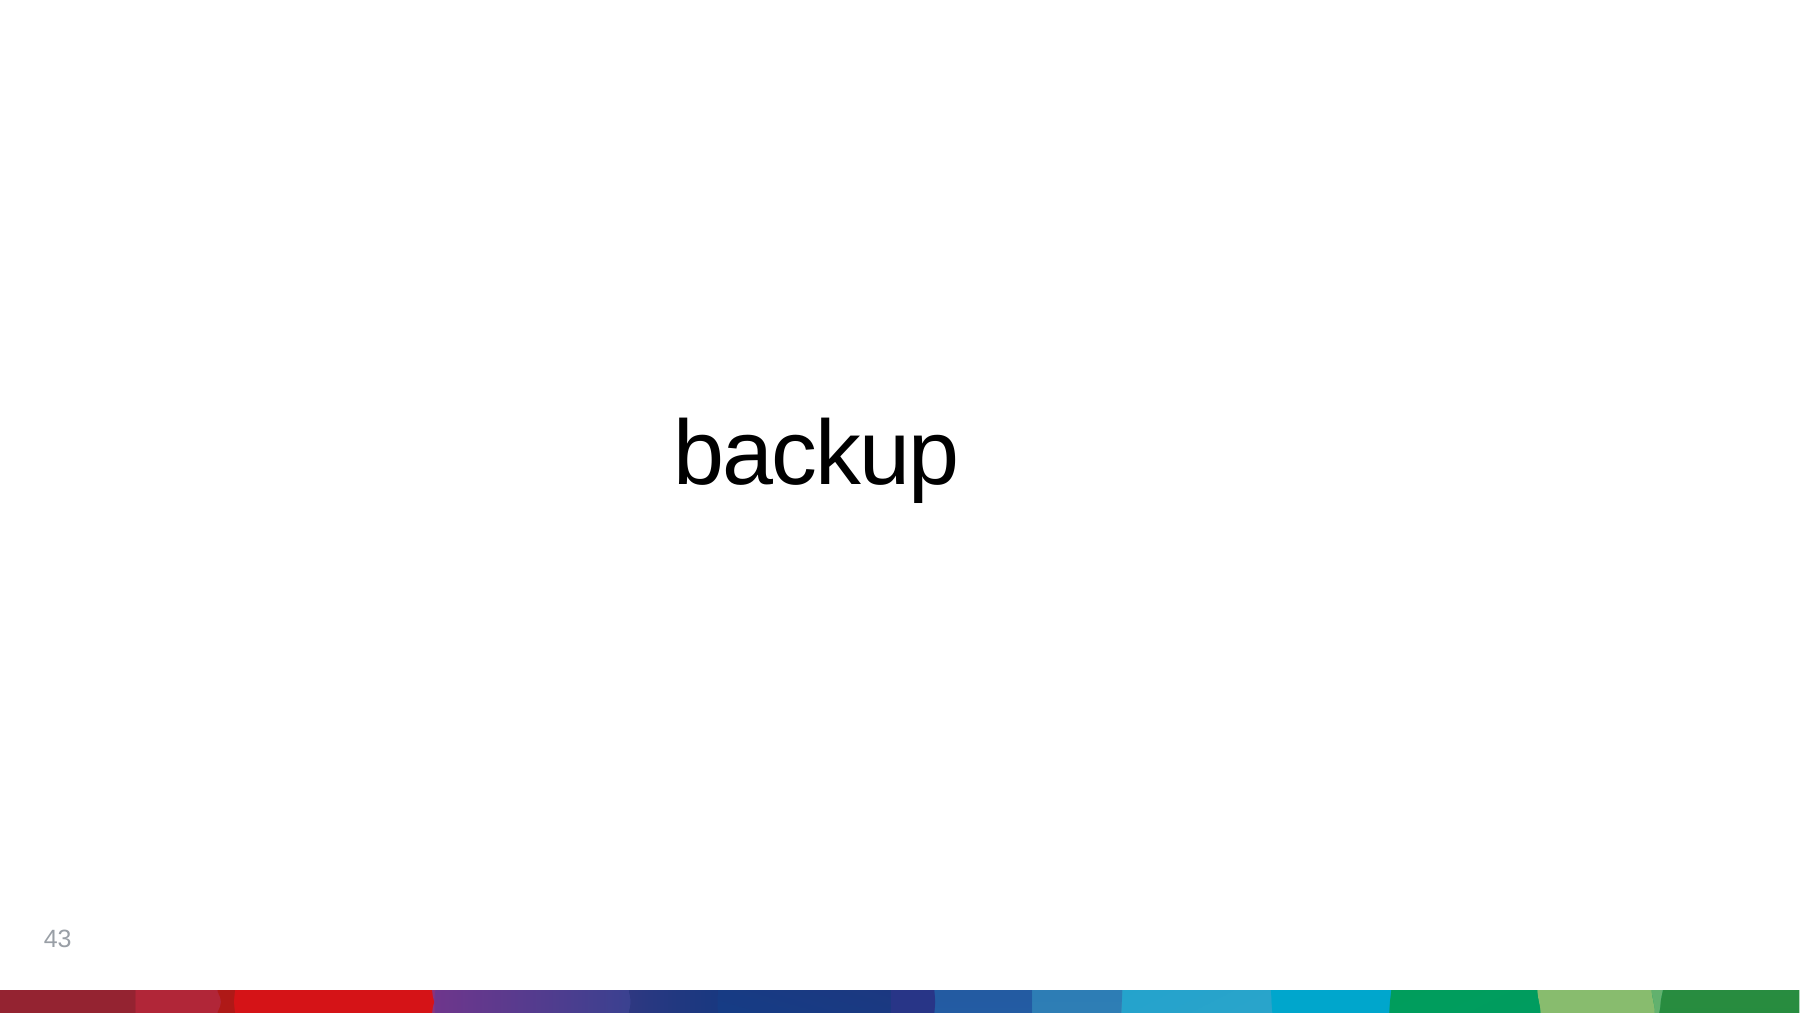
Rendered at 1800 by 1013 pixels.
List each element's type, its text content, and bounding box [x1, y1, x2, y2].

picture [0, 906, 1271, 1013]
picture [1390, 990, 1800, 1013]
text_box 43 [37, 923, 78, 953]
title backup [671, 392, 973, 508]
